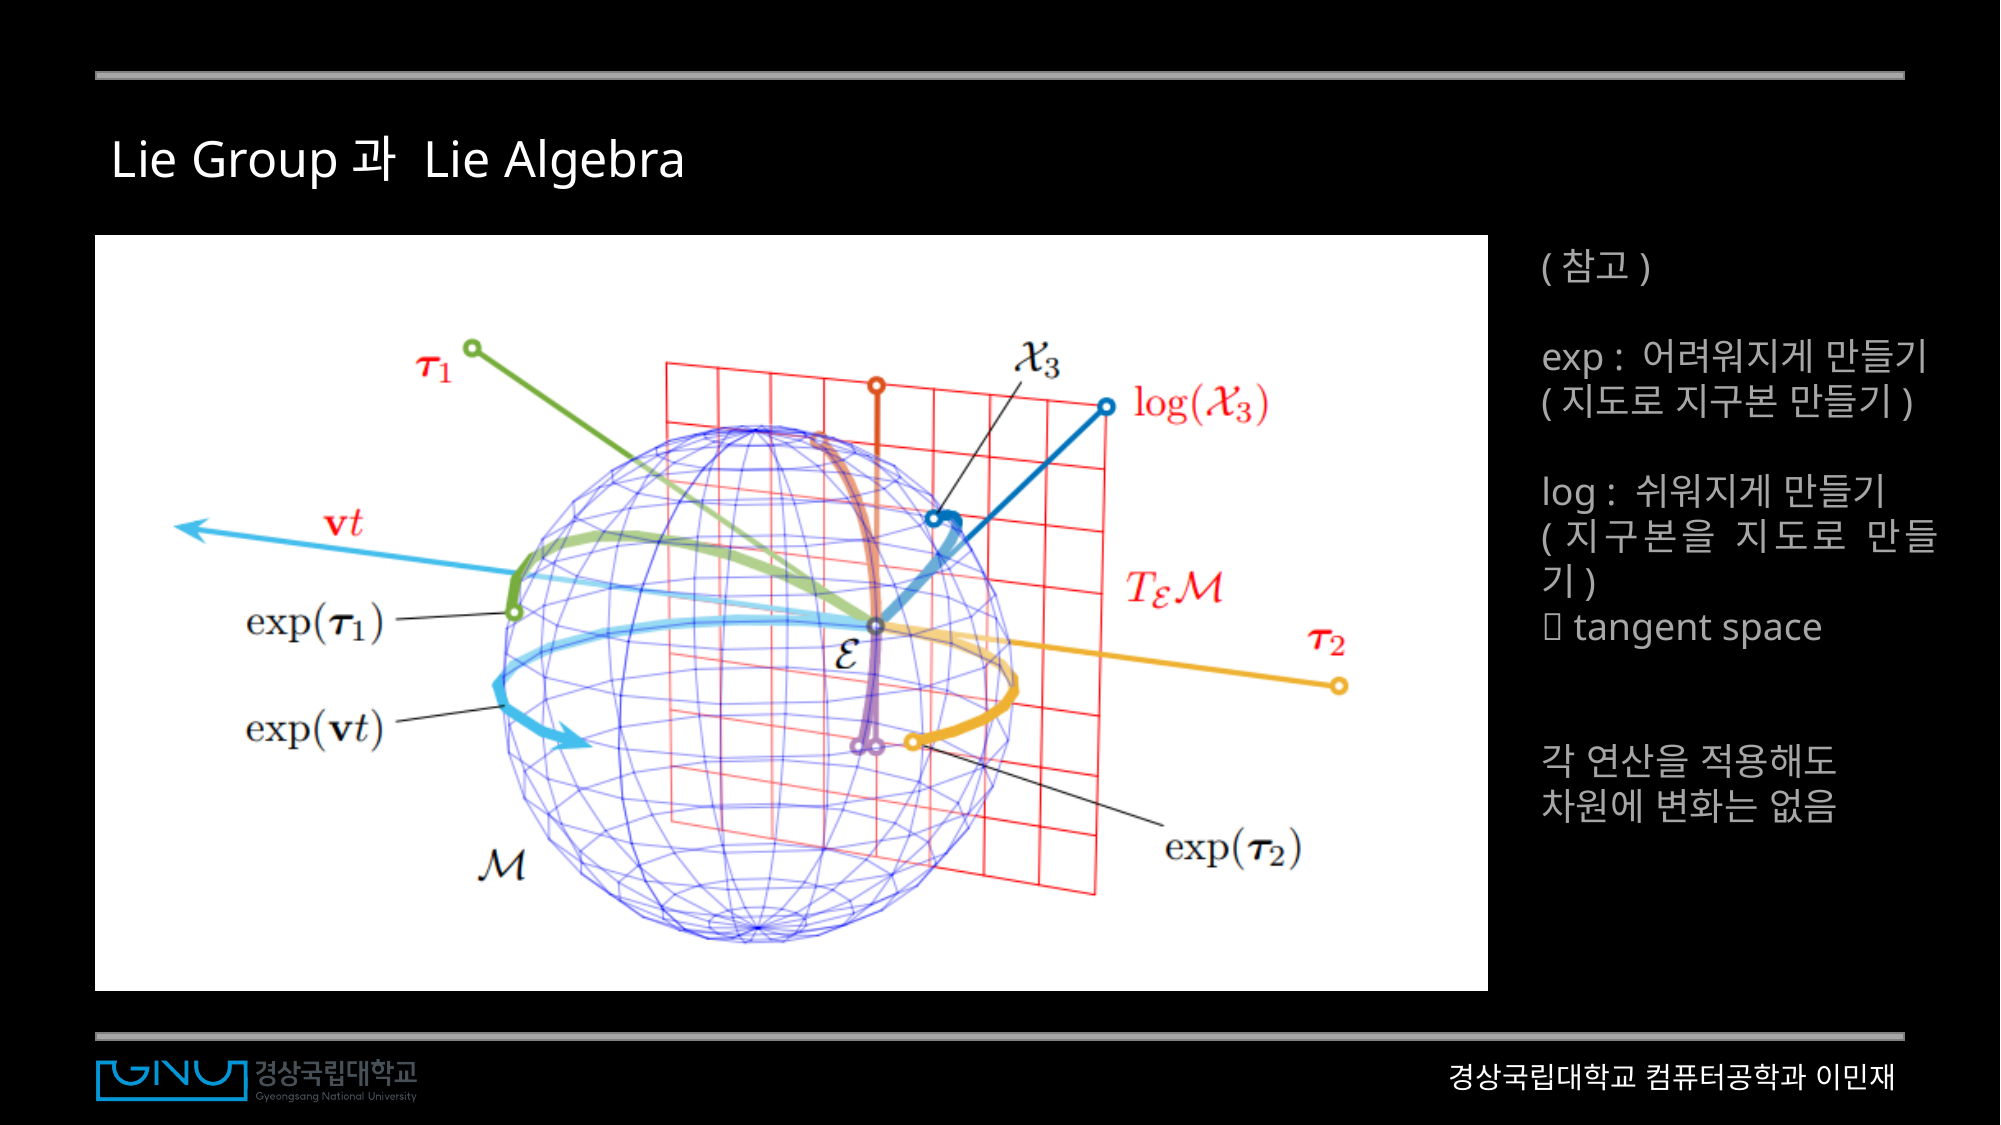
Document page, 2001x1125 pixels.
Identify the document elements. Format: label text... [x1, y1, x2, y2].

text_box Lie Group과 Lie Algebra [96, 119, 1904, 195]
picture [95, 235, 1488, 991]
text_box 경상국립대학교 컴퓨터공학과 이민재 [1433, 1052, 1912, 1102]
picture [95, 1059, 419, 1103]
text_box [95, 1032, 1905, 1041]
text_box [95, 71, 1905, 80]
text_box (참고) exp : 어려워지게 만들기 (지도로 지구본 만들기) log : 쉬워지게 만들기 (지구본을 지도로 만들기)  tangent space 각 연산을 적용해도 차원에 변화는 없음 [1526, 235, 1955, 836]
